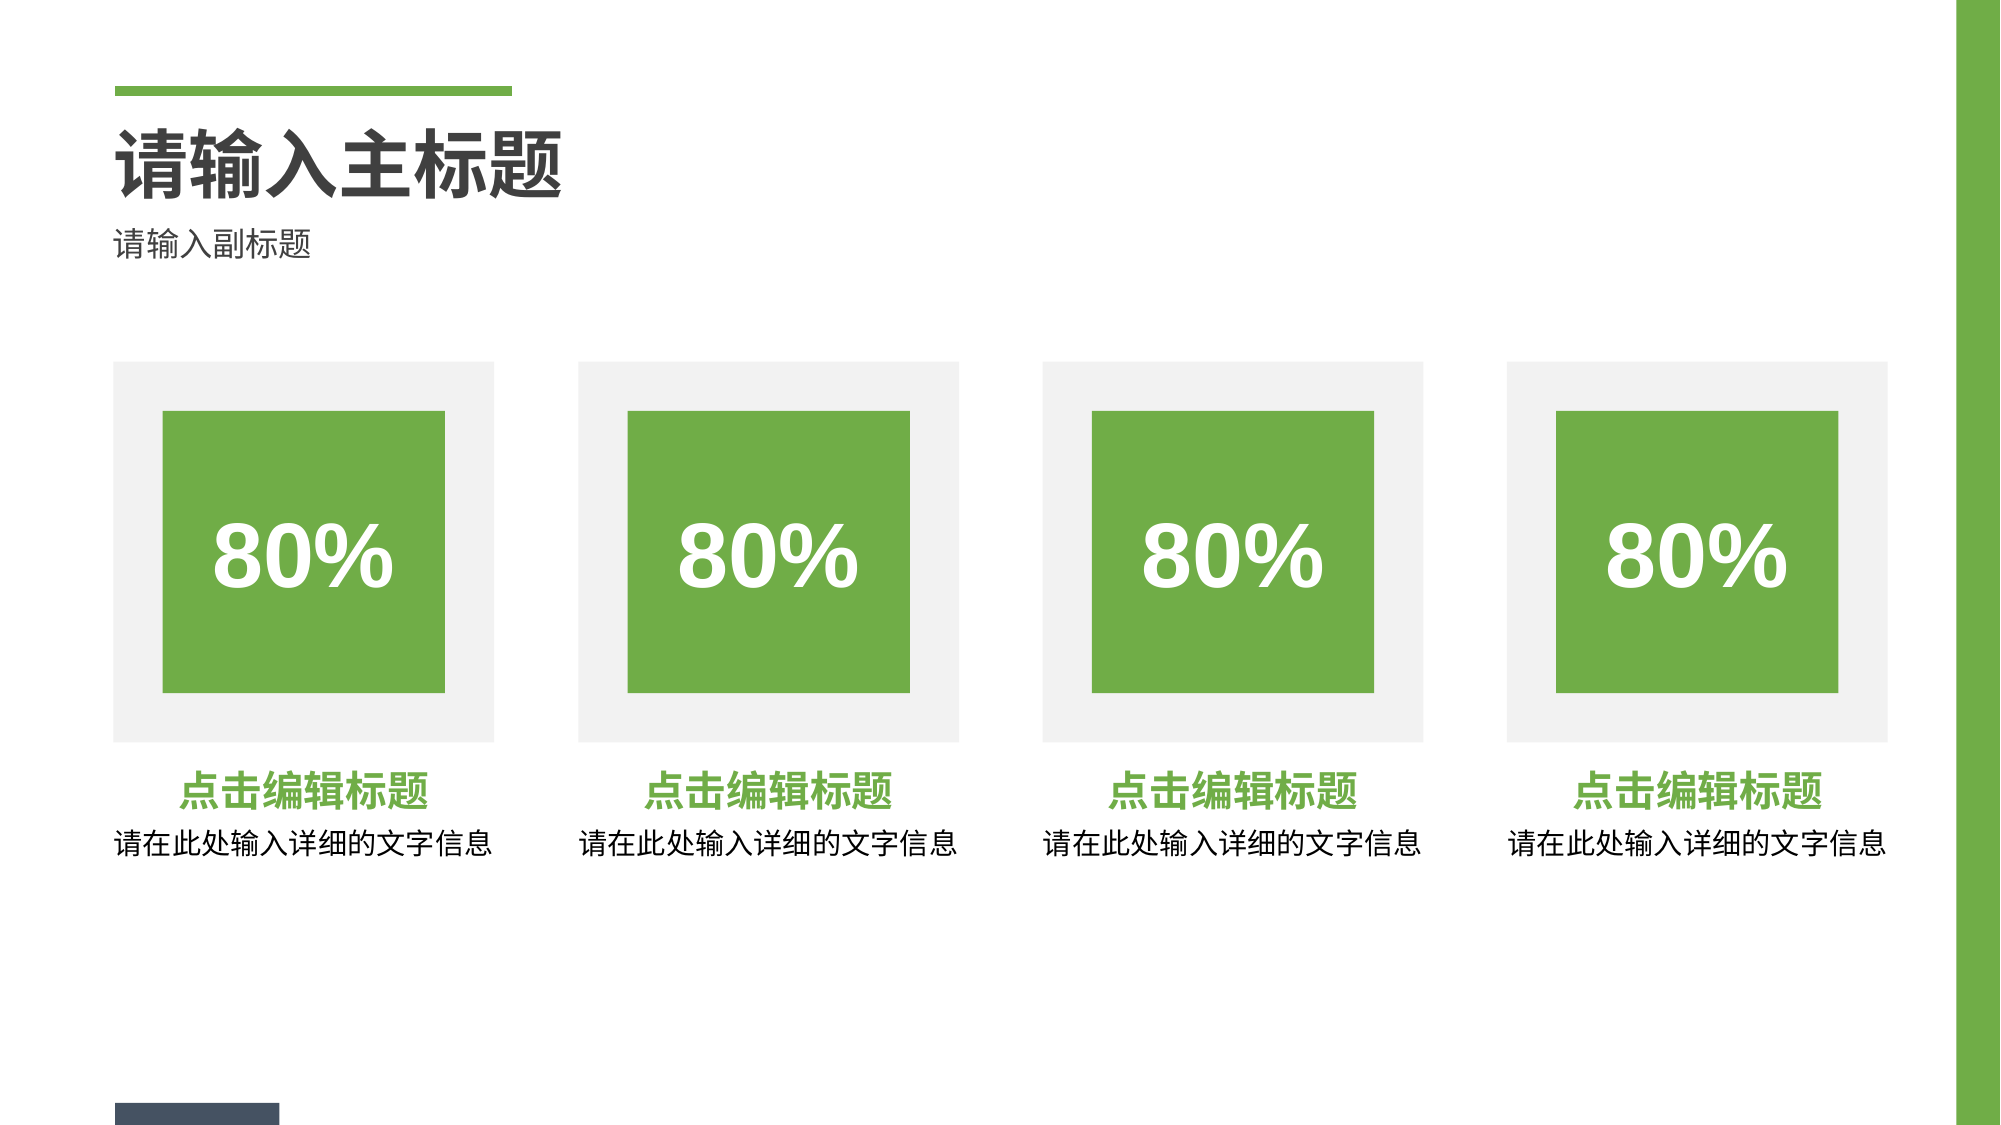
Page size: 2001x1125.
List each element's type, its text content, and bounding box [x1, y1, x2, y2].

text_box [1555, 410, 1839, 694]
text_box 请输入副标题 [98, 215, 328, 271]
text_box [577, 361, 960, 743]
text_box [114, 1102, 280, 1125]
text_box 80% [1590, 488, 1804, 614]
text_box 请在此处输入详细的文字信息 [98, 817, 509, 868]
text_box [162, 410, 446, 694]
text_box [1506, 361, 1889, 743]
text_box 点击编辑标题 [163, 757, 444, 817]
text_box 80% [1126, 488, 1340, 614]
text_box [112, 361, 495, 743]
text_box [1091, 410, 1375, 694]
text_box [1025, 757, 1441, 869]
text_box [1489, 757, 1906, 869]
text_box [627, 410, 911, 694]
text_box 80% [662, 488, 876, 614]
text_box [560, 757, 977, 869]
text_box 请输入主标题 [99, 110, 579, 215]
text_box 80% [197, 488, 411, 614]
text_box [1042, 361, 1424, 743]
text_box [1955, 0, 2000, 1125]
